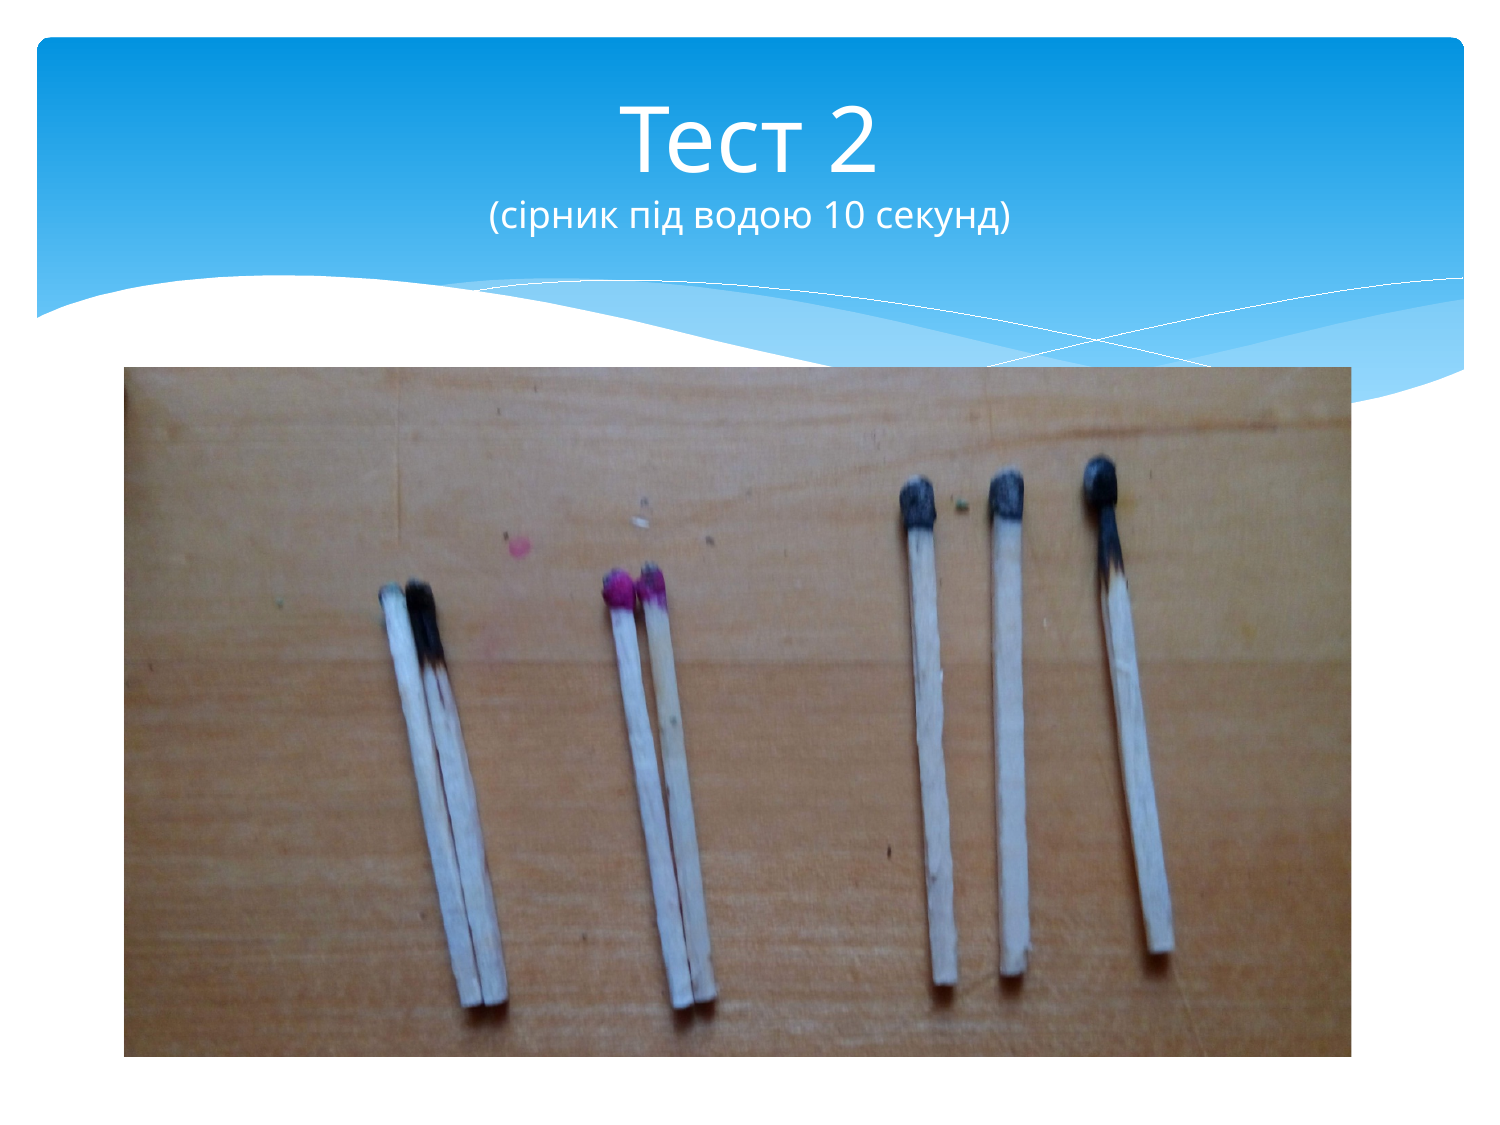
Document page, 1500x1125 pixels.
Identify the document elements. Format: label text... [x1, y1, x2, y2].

title Тест 2 (сірник під водою 10 секунд) [75, 55, 1425, 261]
picture [125, 97, 1352, 1125]
